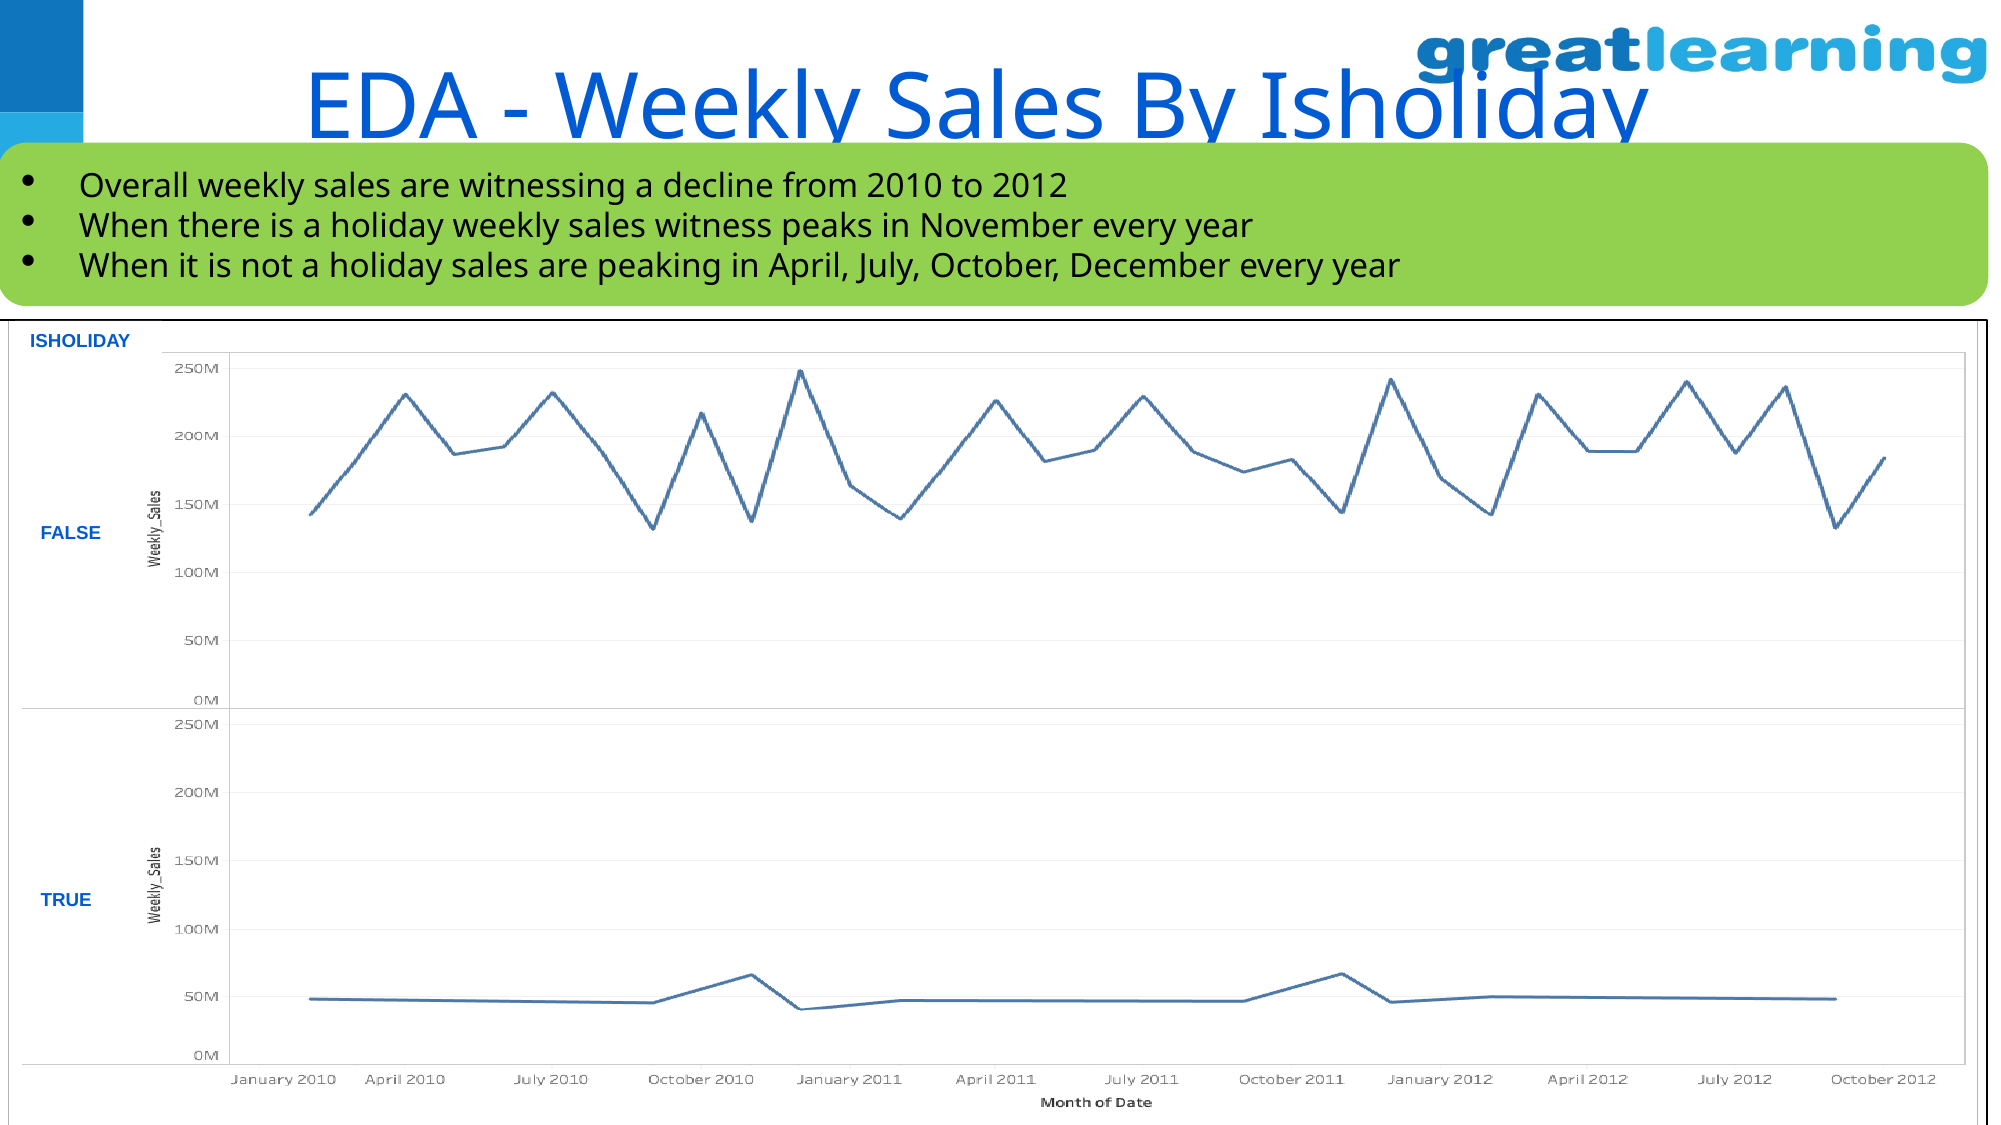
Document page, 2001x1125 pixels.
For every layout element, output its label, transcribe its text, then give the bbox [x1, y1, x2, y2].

title EDA - Weekly Sales By Isholiday [76, 19, 1877, 142]
picture [0, 320, 1987, 1125]
picture [1406, 0, 1998, 93]
text_box Overall weekly sales are witnessing a decline from 2010 to 2012 When there is a holiday weekly sales witness peaks in November every year When it is not a holiday sales are peaking in April, July, October, December every year [0, 142, 1989, 307]
